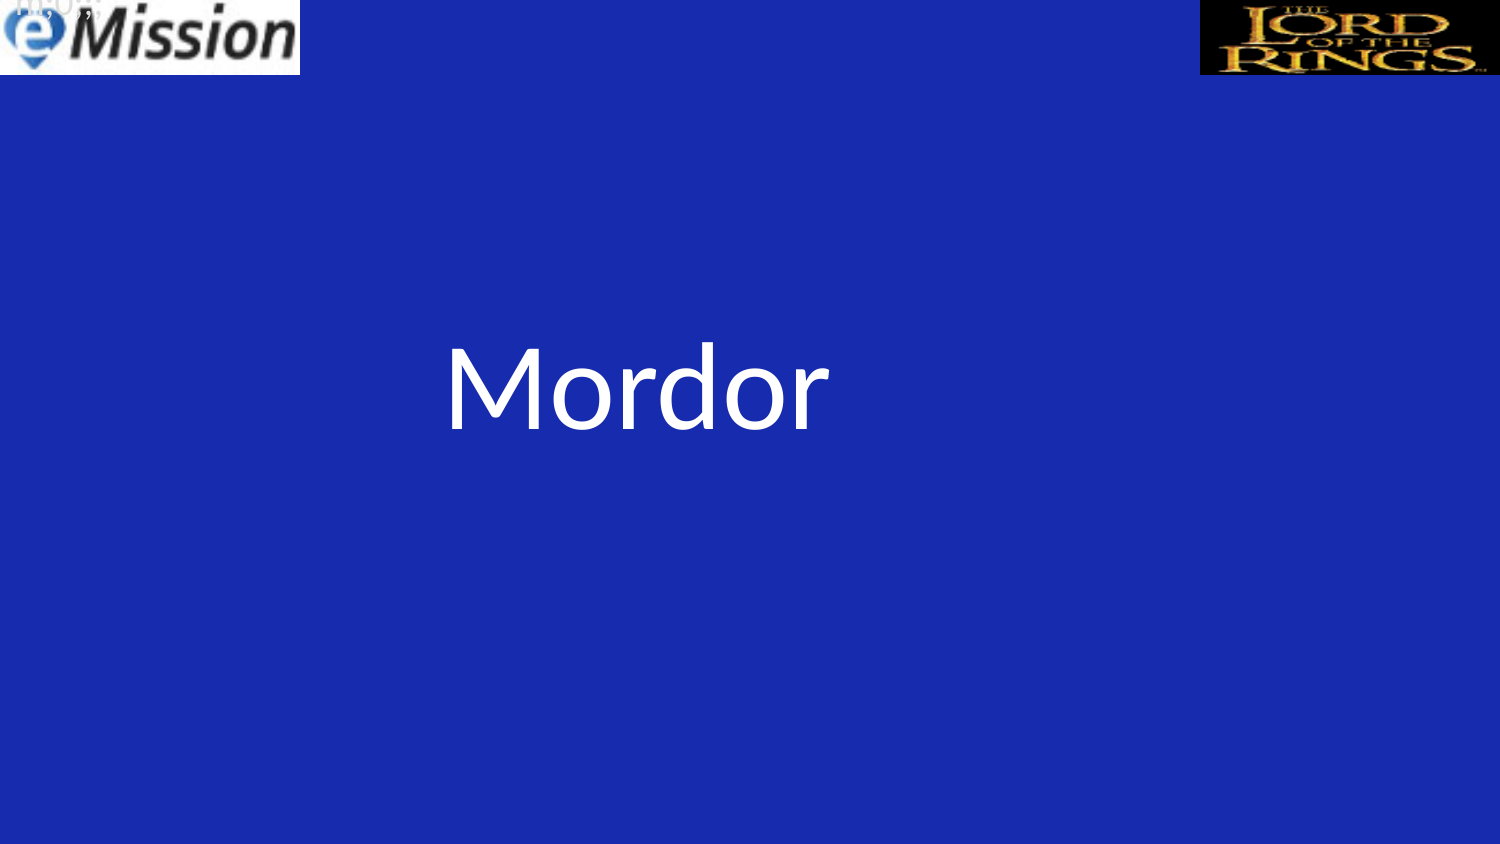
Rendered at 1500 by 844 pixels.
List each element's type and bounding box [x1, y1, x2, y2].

picture [0, 1, 300, 75]
picture [1200, 0, 1500, 75]
